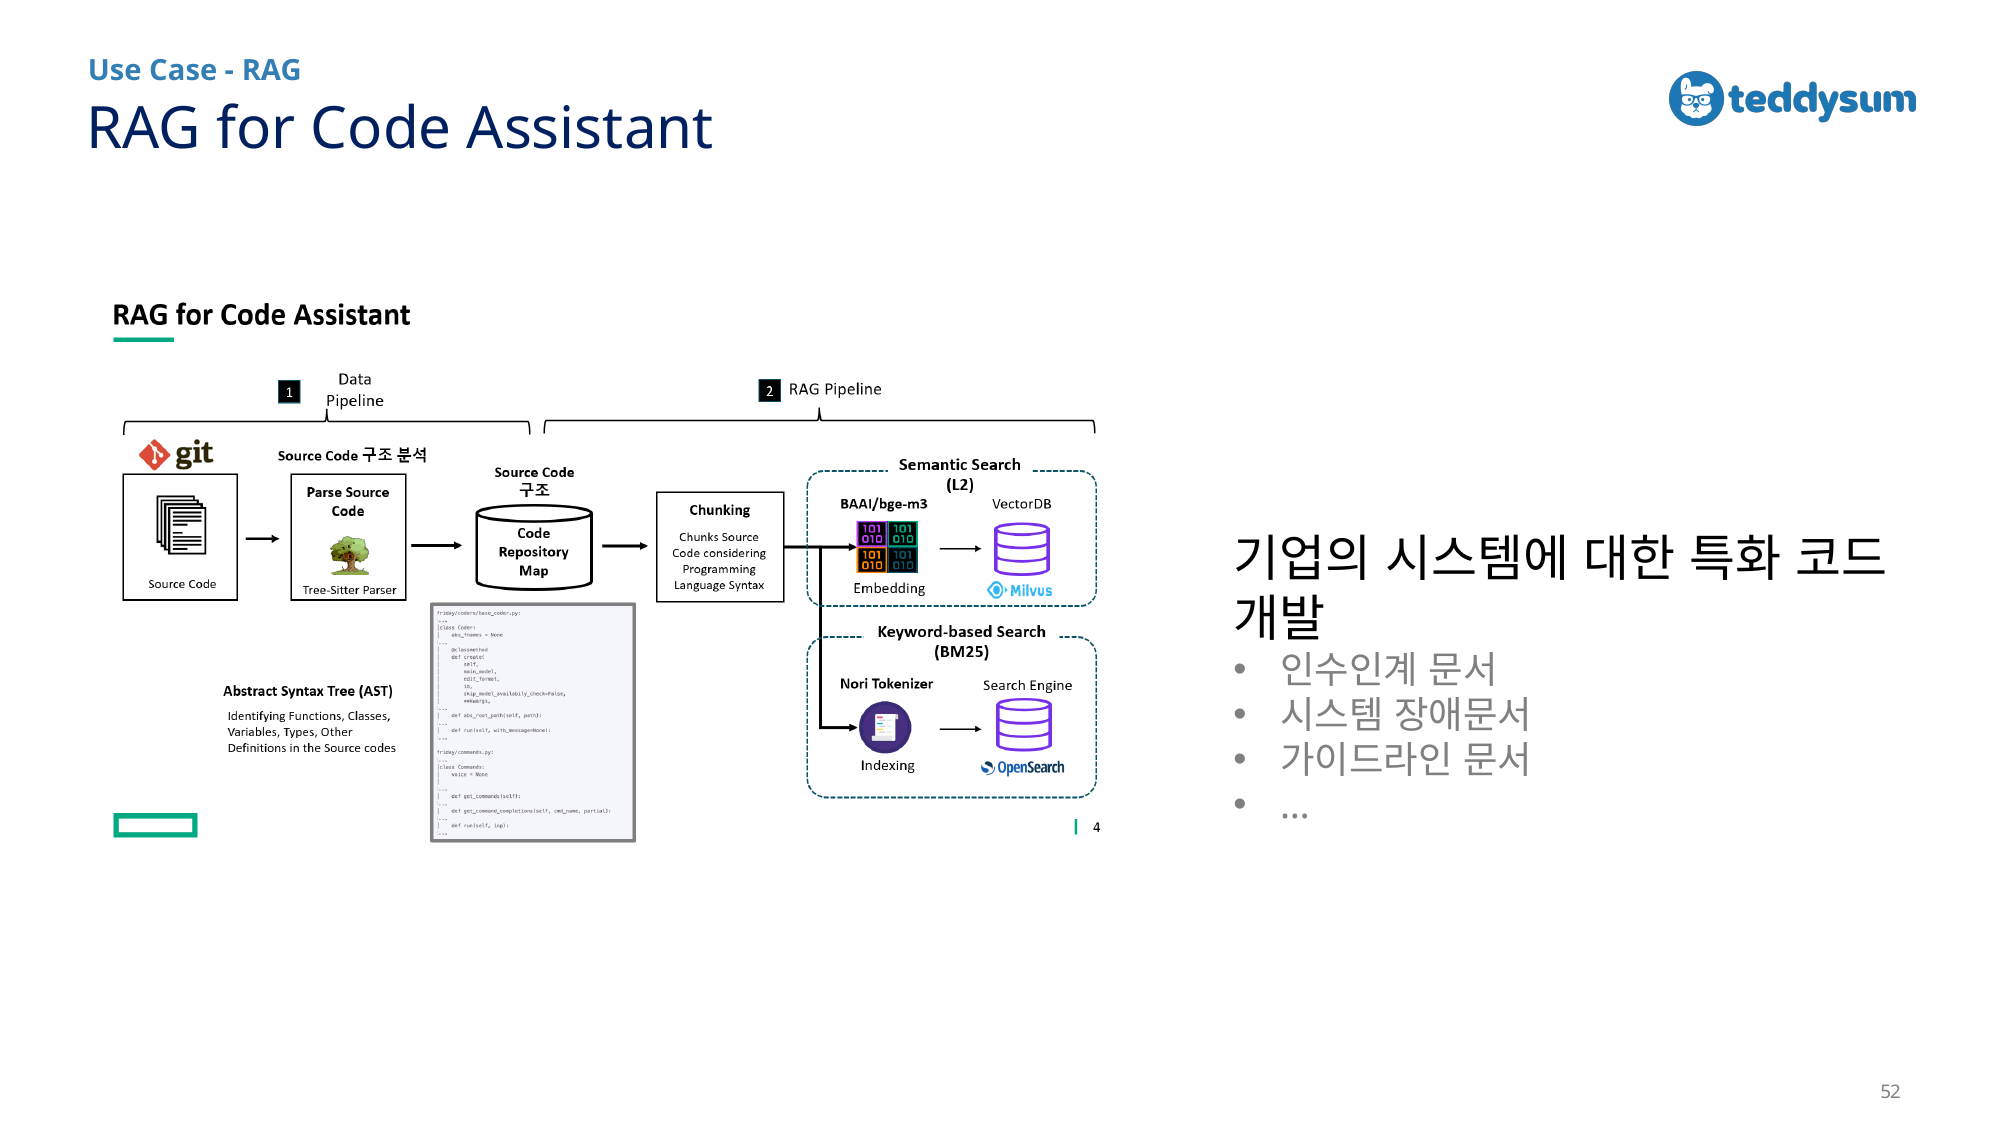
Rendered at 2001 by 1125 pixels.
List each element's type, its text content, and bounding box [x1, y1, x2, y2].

text_box 기업의 시스템에 대한 특화 코드 개발 인수인계 문서 시스템 장애문서 가이드라인 문서 … [1218, 518, 1989, 834]
title RAG for Code Assistant [71, 87, 1797, 173]
list Use Case - RAG [64, 48, 922, 99]
picture [83, 263, 1152, 862]
picture [1669, 71, 1916, 126]
